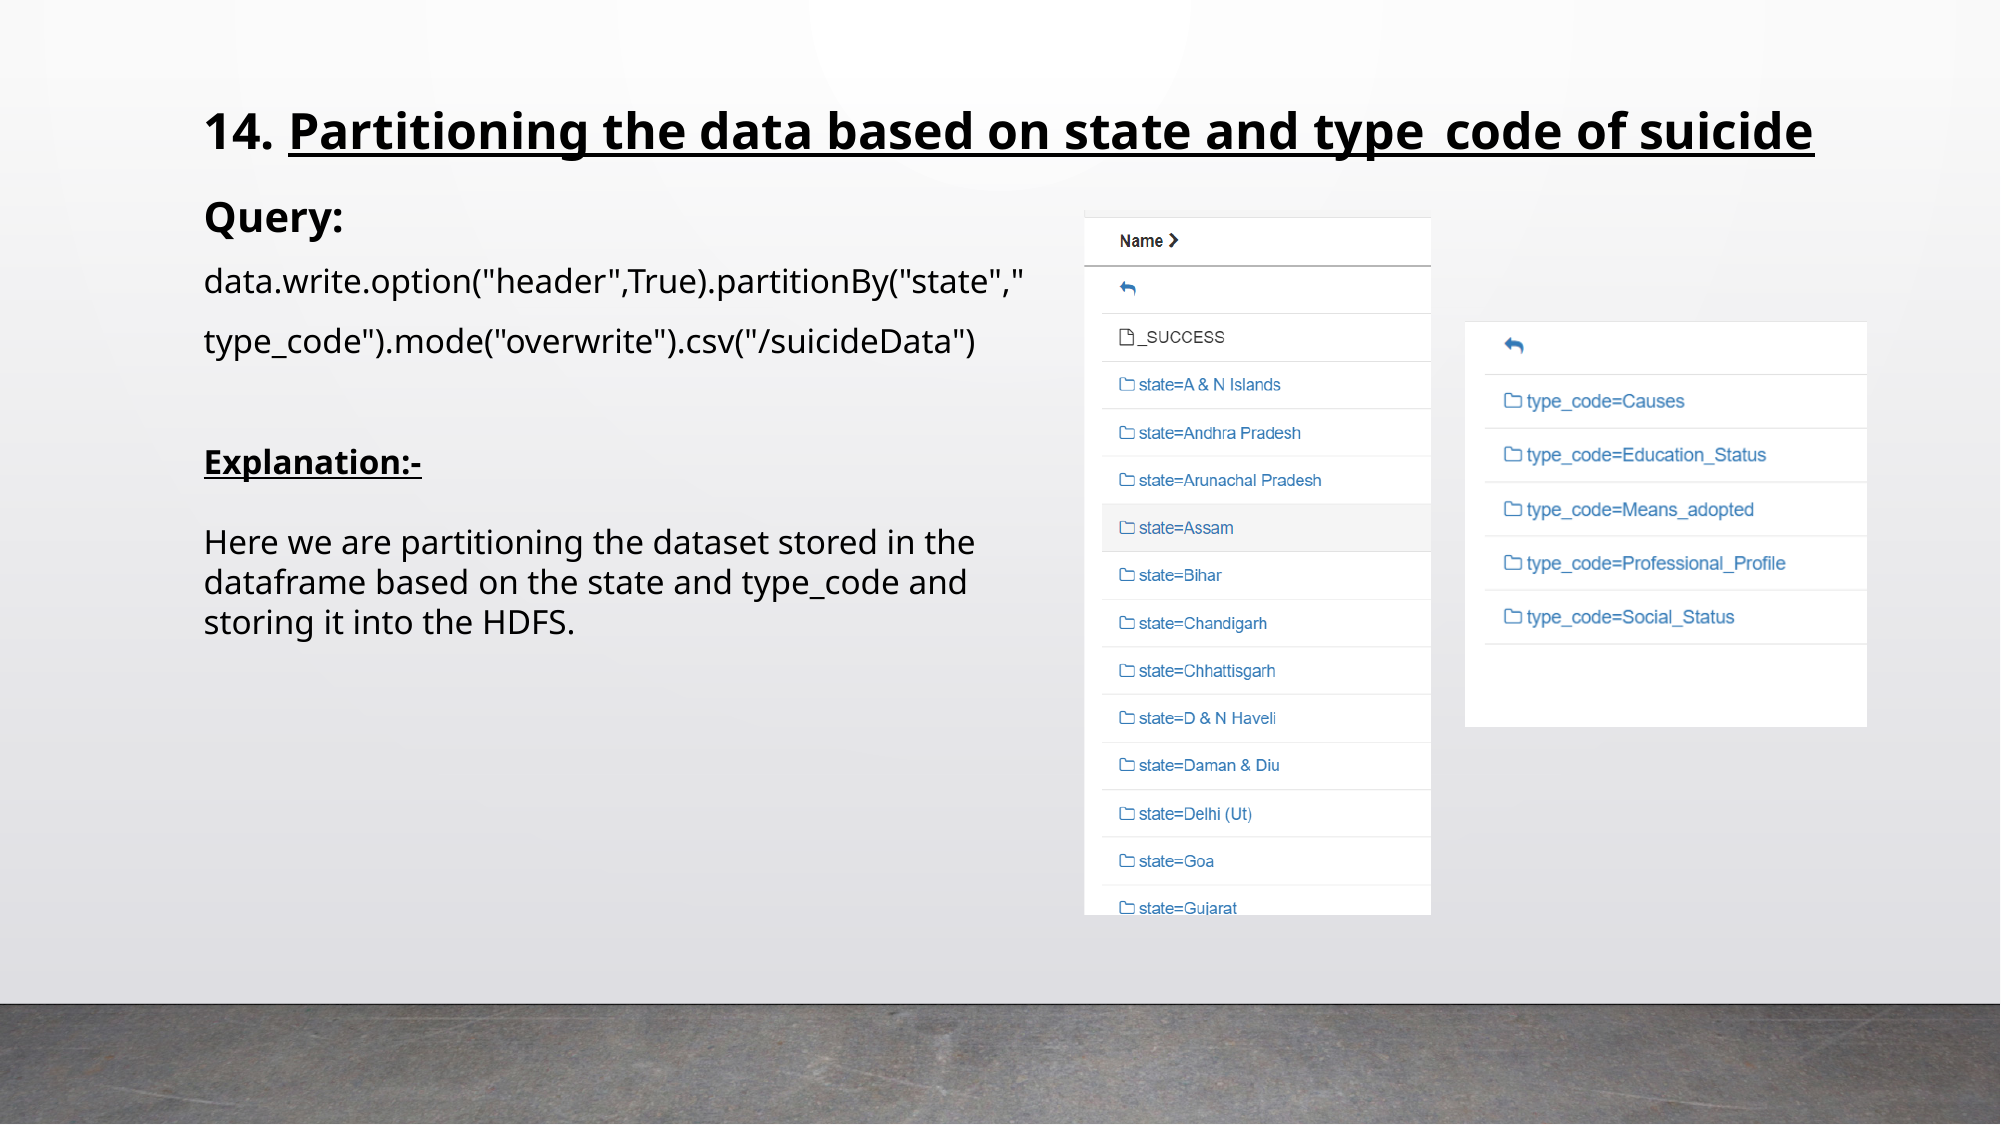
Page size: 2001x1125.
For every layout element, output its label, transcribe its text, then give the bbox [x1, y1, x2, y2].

text_box Query: data.write.option("header",True).partitionBy("state","type_code").mode("overwrite").csv("/suicideData") [189, 158, 1050, 368]
picture [1464, 321, 1868, 727]
picture [0, 1004, 2000, 1124]
picture [1083, 210, 1432, 915]
text_box Explanation:- Here we are partitioning the dataset stored in the dataframe based on the state and type_code and storing it into the HDFS. [189, 433, 1050, 649]
text_box 14. Partitioning the data based on state and type_code of suicide [189, 62, 1902, 167]
